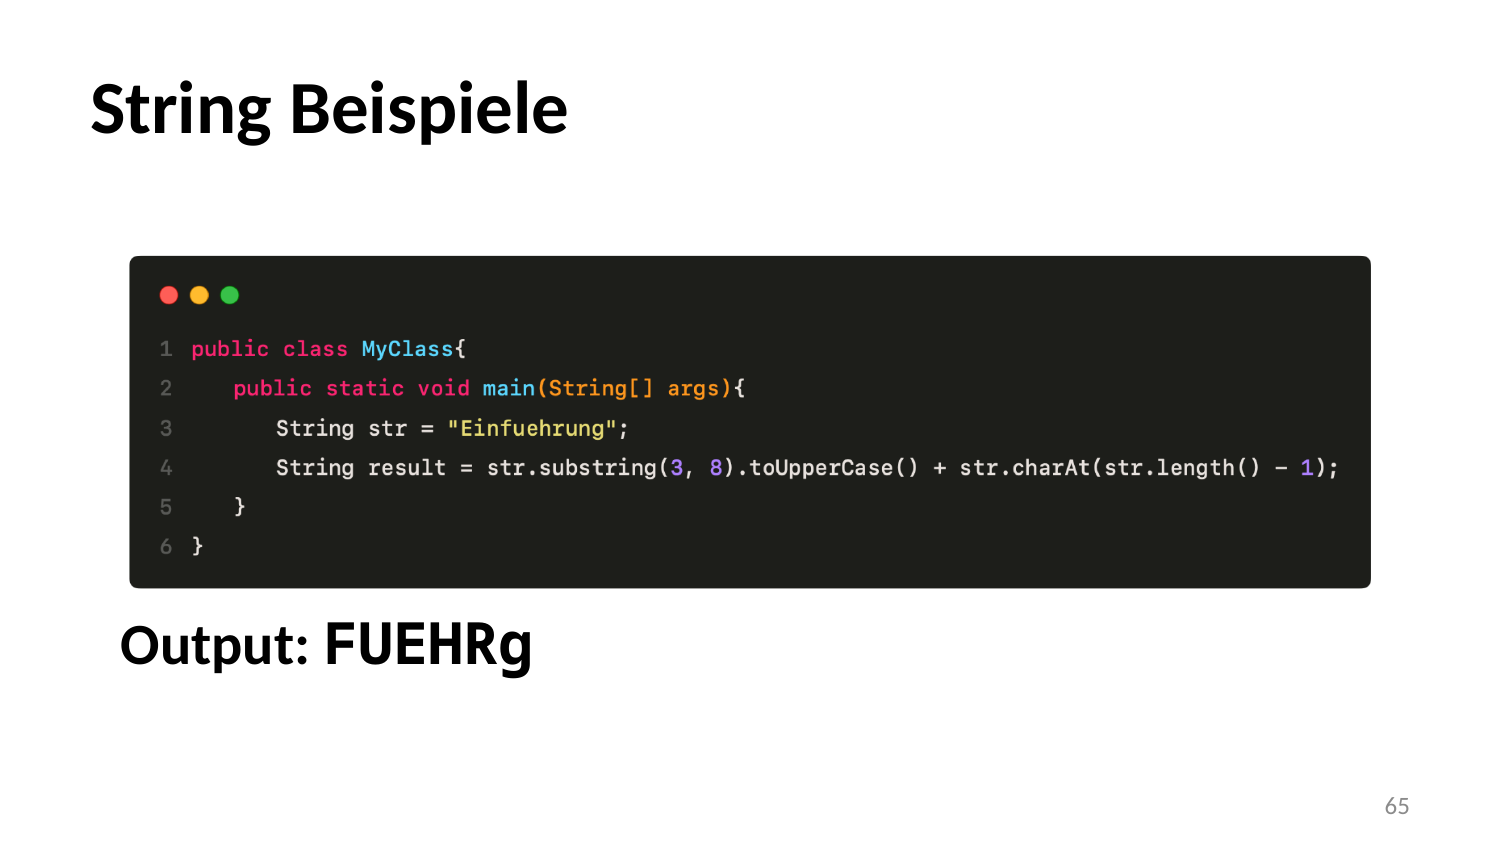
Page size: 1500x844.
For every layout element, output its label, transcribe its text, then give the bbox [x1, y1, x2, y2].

title String Beispiele [75, 33, 1425, 124]
picture [0, 125, 1500, 718]
slide_number 65 [1074, 782, 1425, 827]
